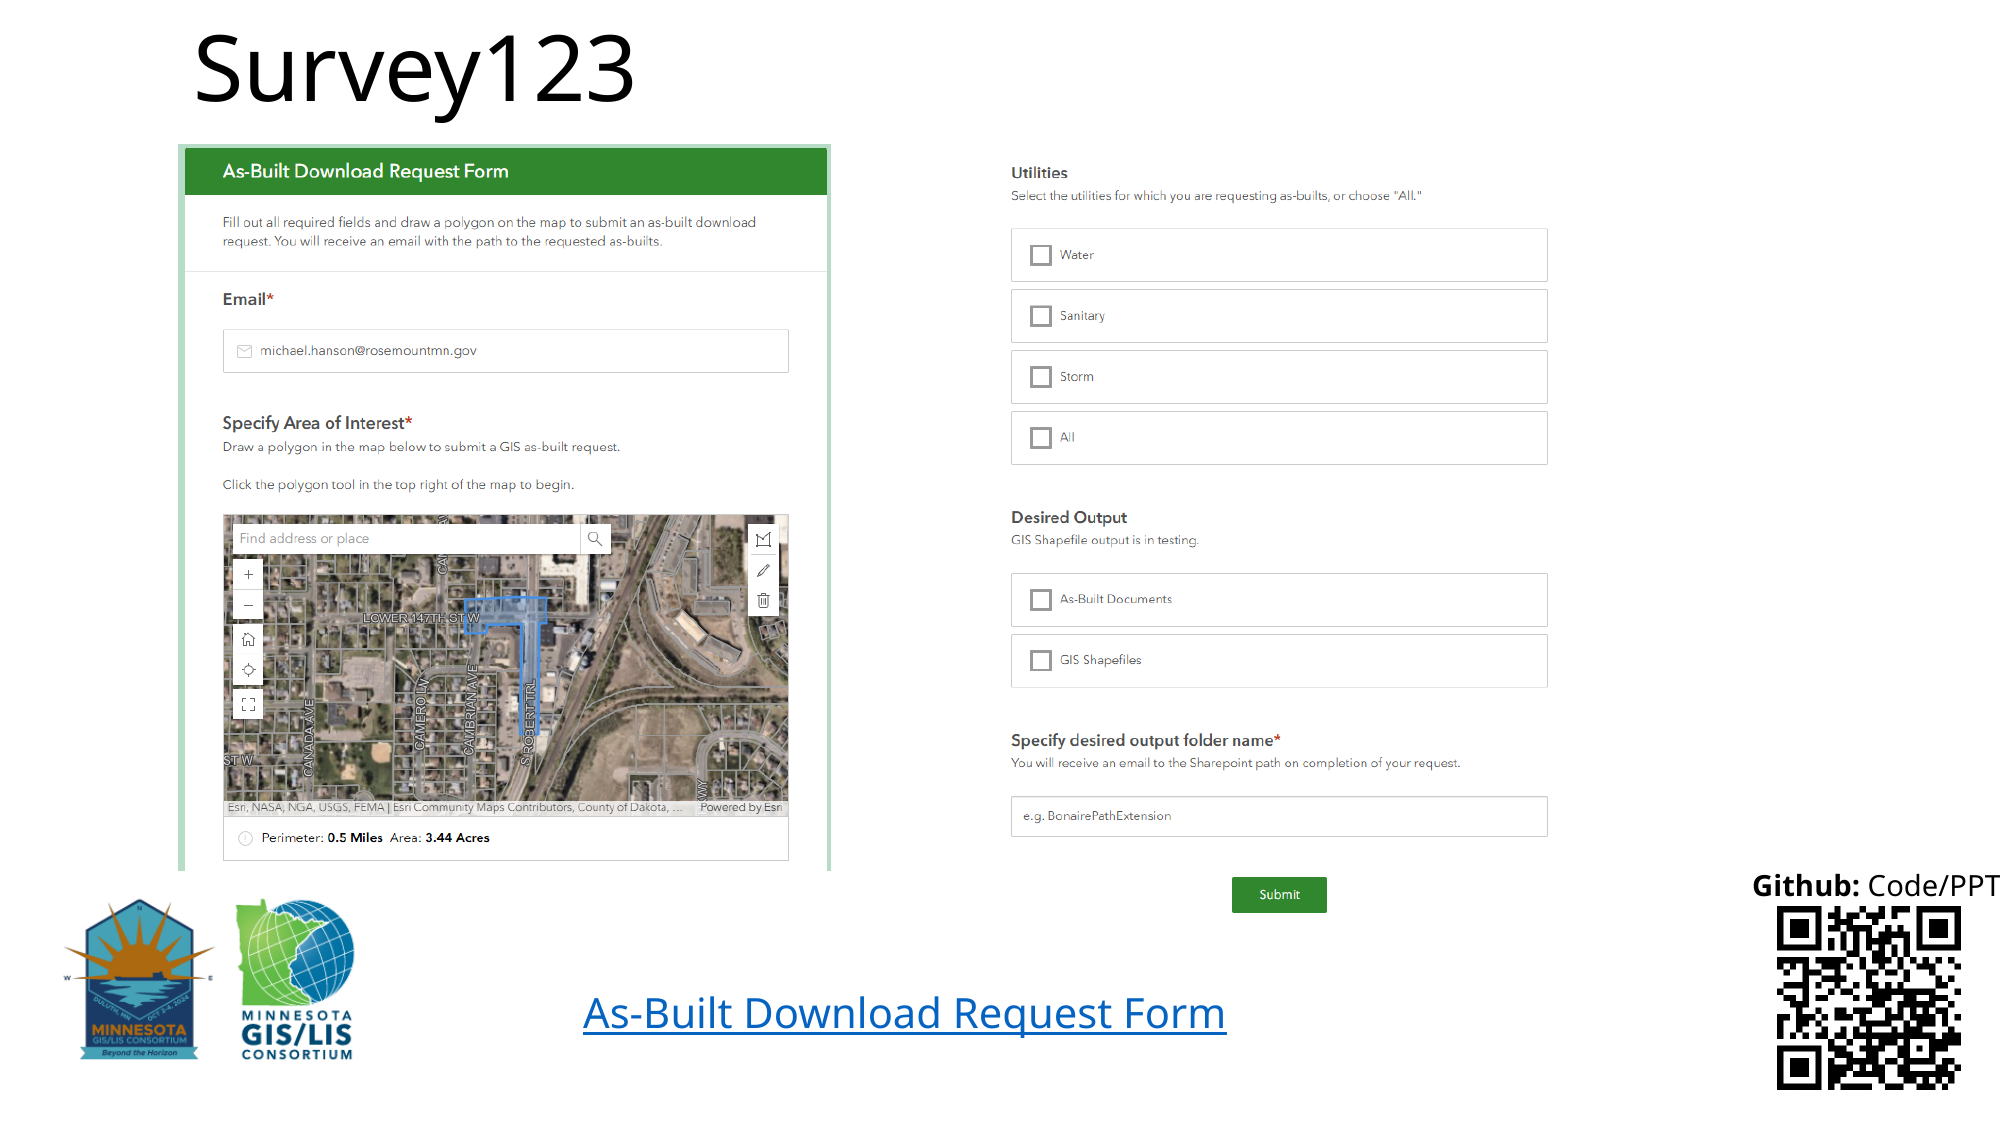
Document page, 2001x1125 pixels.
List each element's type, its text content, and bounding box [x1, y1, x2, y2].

title Survey123 [178, 0, 1904, 180]
text_box Github: Code/PPT [1737, 859, 2000, 910]
picture [0, 0, 2001, 1125]
list As-Built Download Request Form [568, 980, 1514, 1125]
